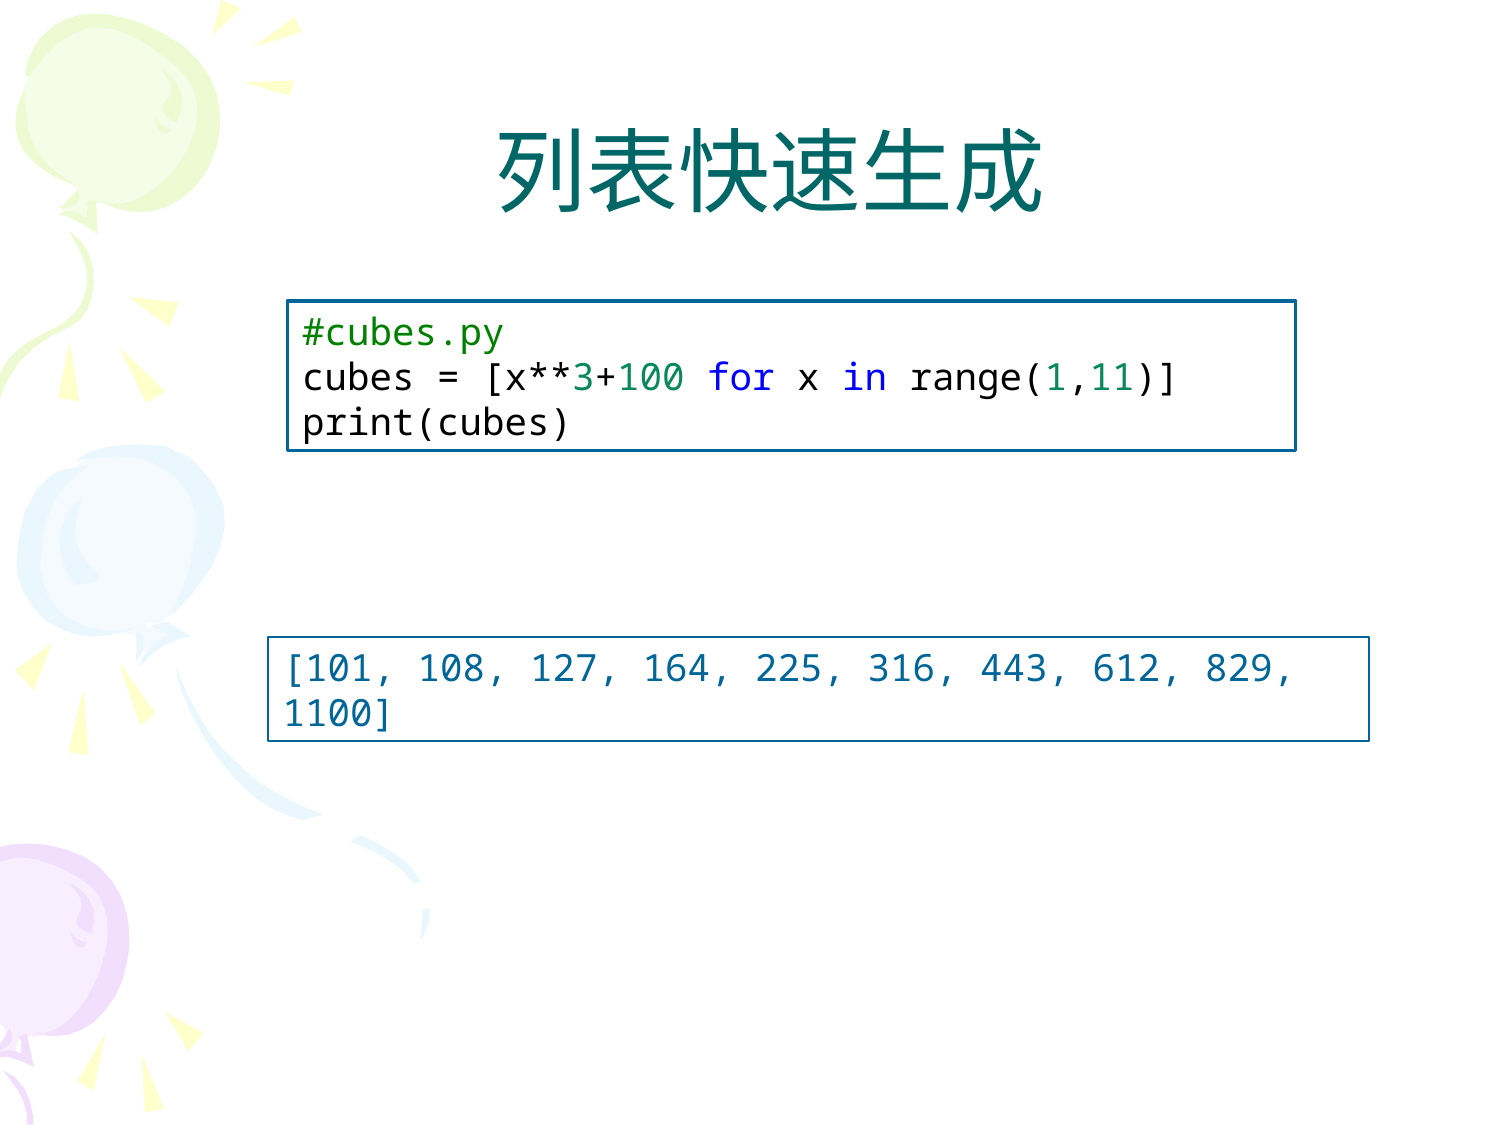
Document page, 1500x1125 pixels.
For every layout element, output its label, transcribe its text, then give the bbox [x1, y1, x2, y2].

title 列表快速生成 [72, 16, 1426, 233]
text_box [101, 108, 127, 164, 225, 316, 443, 612, 829, 1100] [267, 636, 1369, 742]
text_box #cubes.py cubes = [x**3+100 for x in range(1,11)] print(cubes) [287, 301, 1296, 451]
